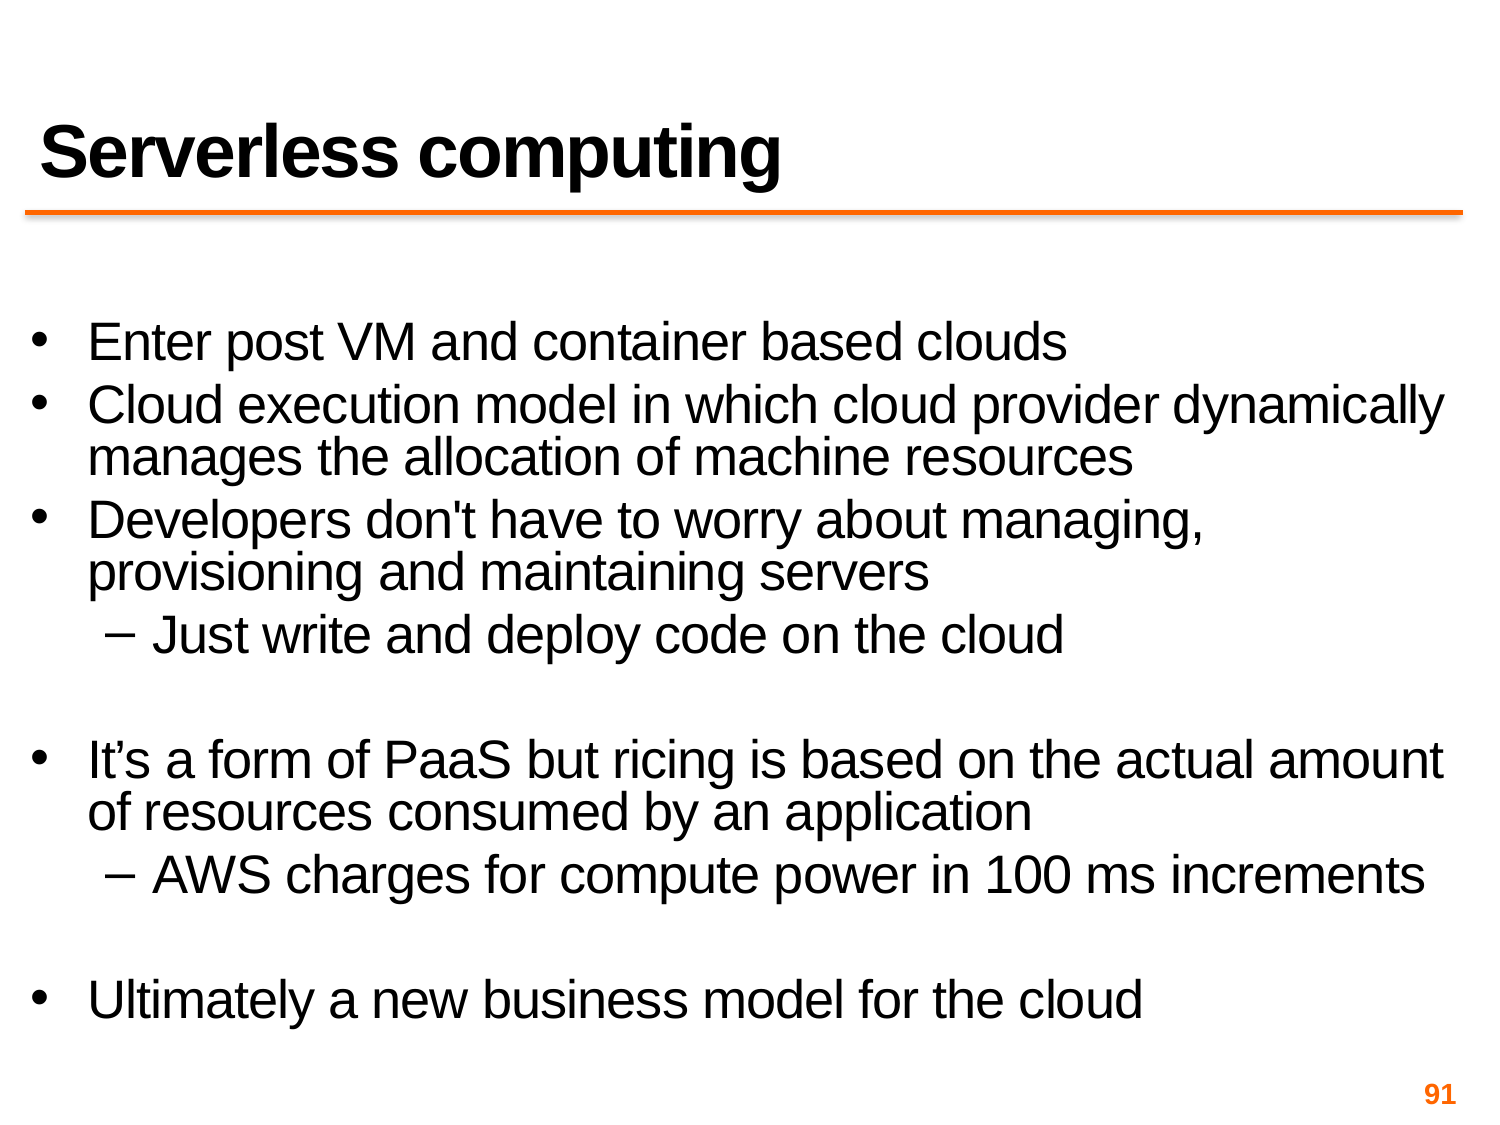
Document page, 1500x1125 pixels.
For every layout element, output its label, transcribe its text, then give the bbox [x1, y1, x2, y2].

list Enter post VM and container based clouds Cloud execution model in which cloud provider dynamically manages the allocation of machine resources Developers don't have to worry about managing, provisioning and maintaining servers Just write and deploy code on the cloud It’s a form of PaaS but ricing is based on the actual amount of resources consumed by an application AWS charges for compute power in 100 ms increments Ultimately a new business model for the cloud [24, 237, 1463, 1063]
slide_number 91 [1112, 1074, 1463, 1110]
title Serverless computing [24, 24, 1463, 201]
